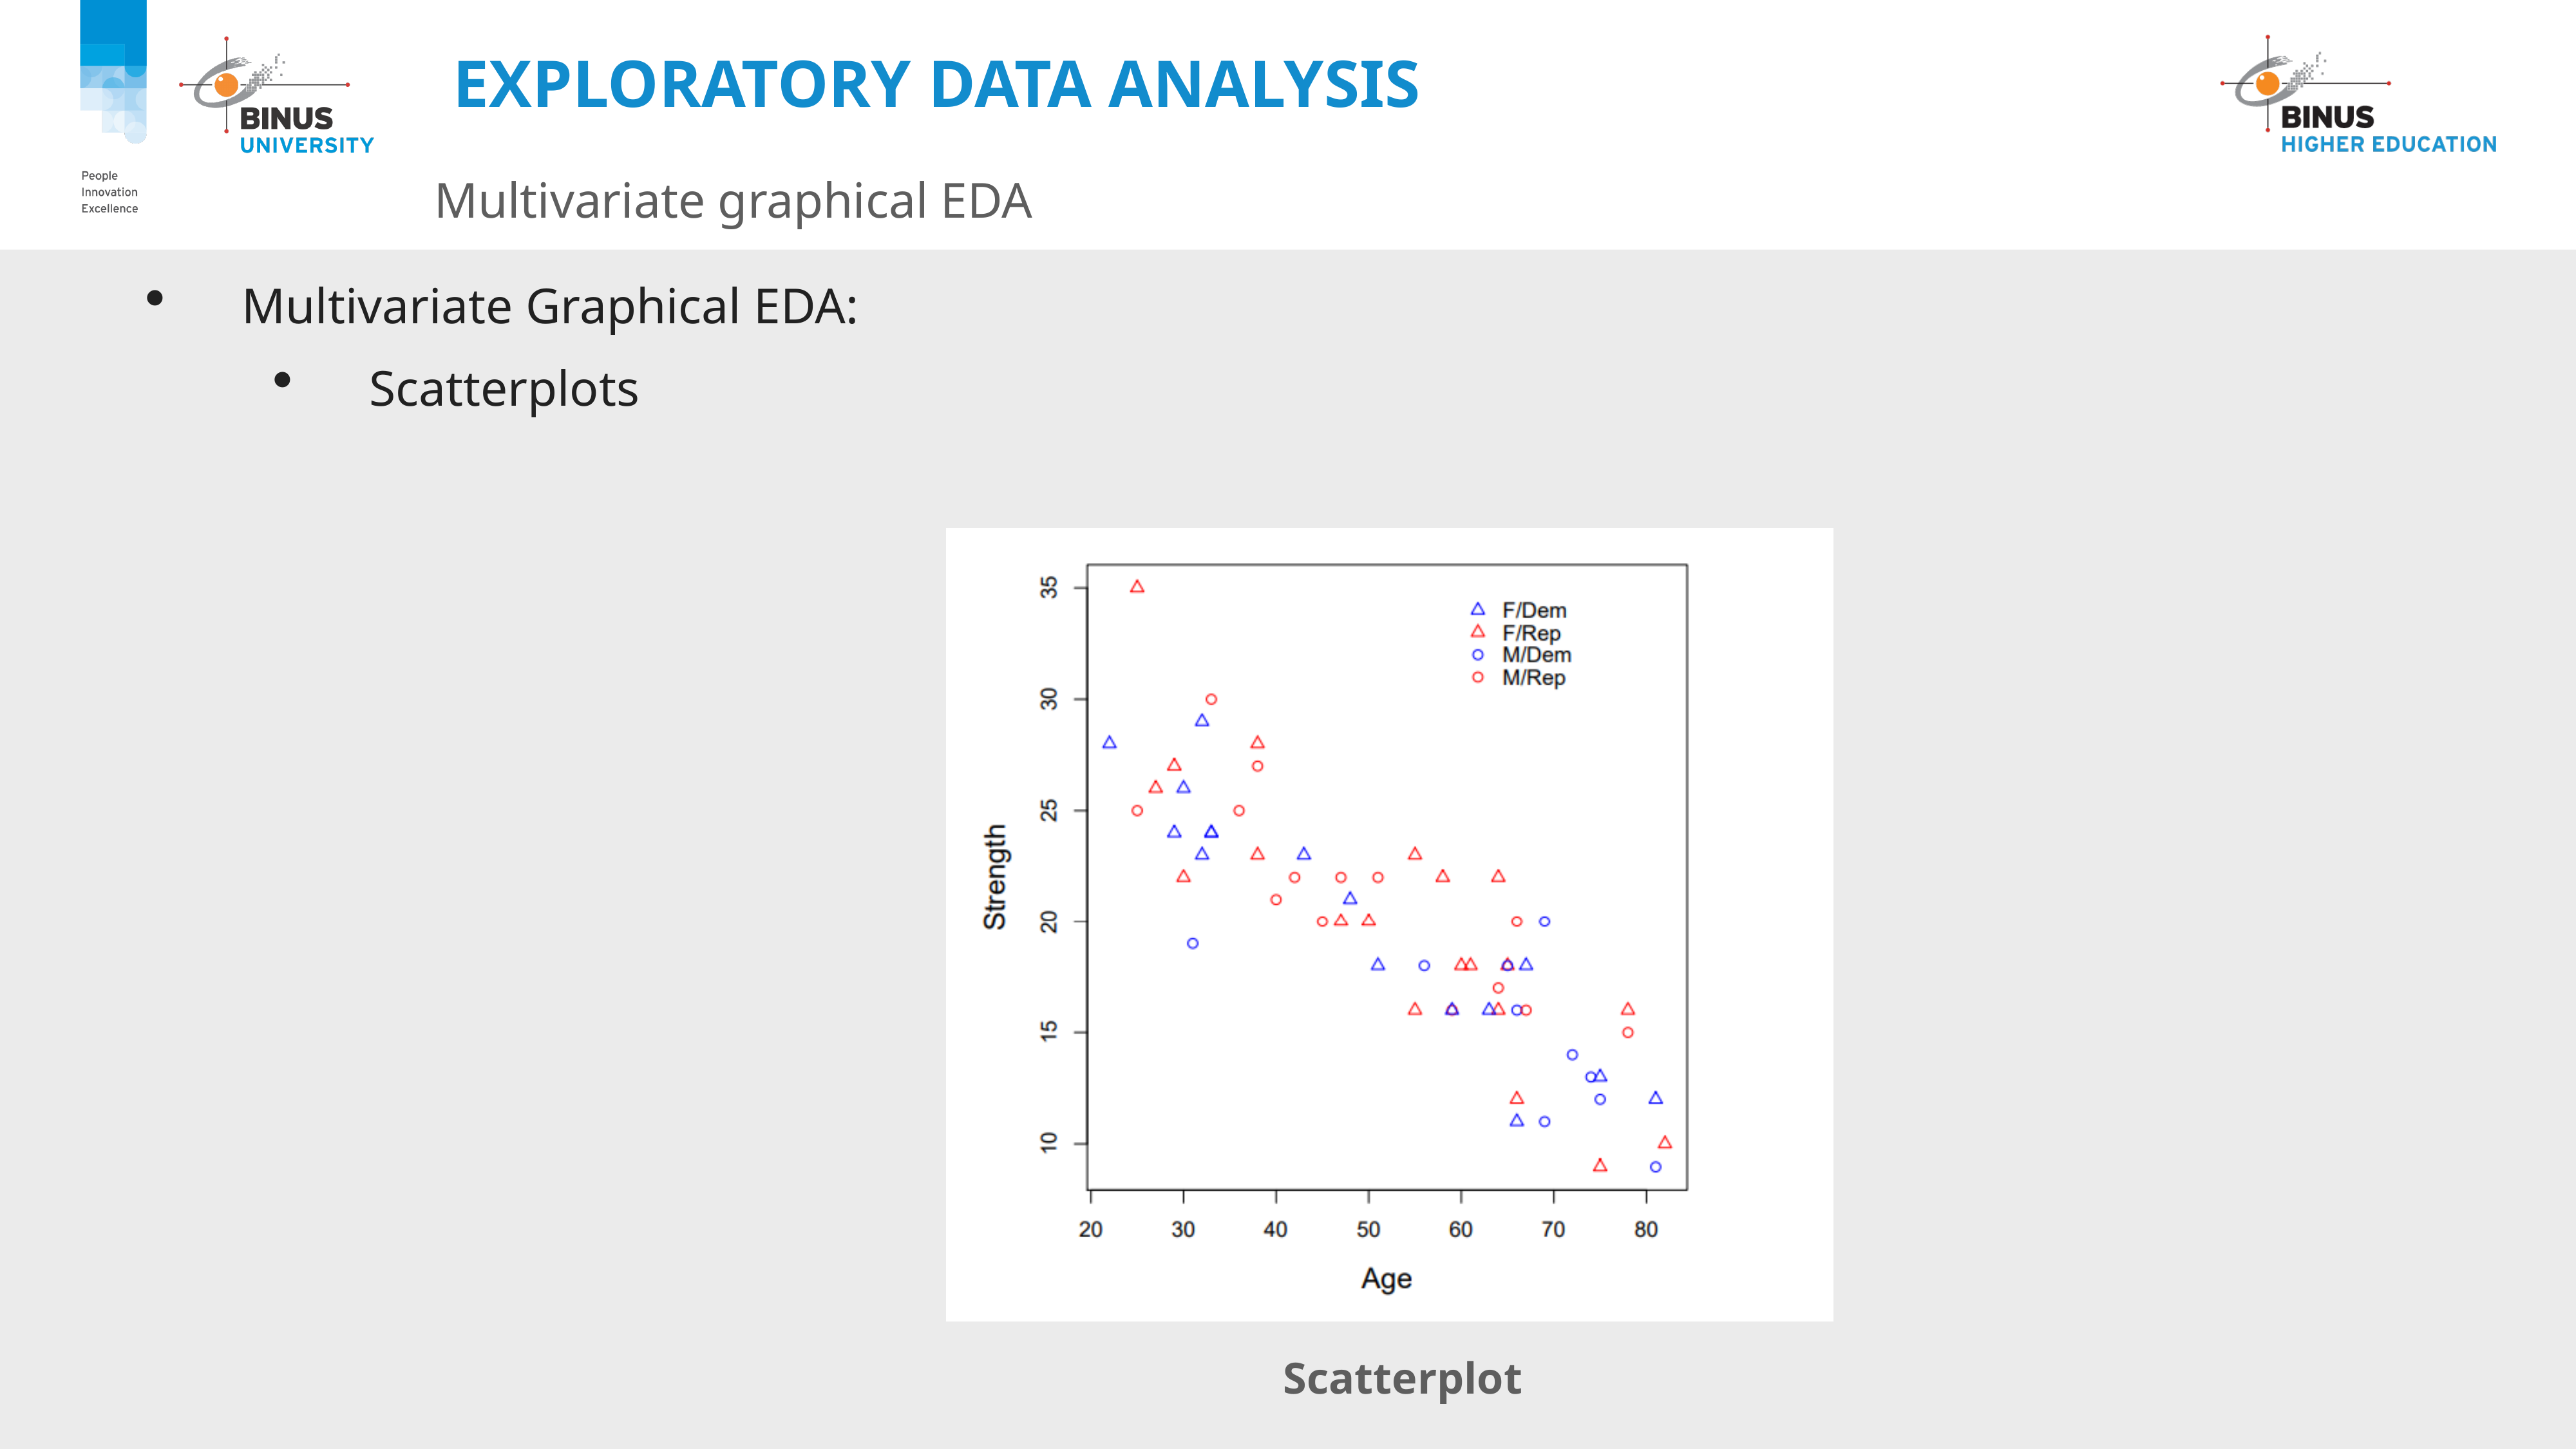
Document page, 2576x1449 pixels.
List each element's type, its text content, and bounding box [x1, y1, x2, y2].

text_box Scatterplot [1278, 1345, 1528, 1408]
list Multivariate Graphical EDA: Scatterplots [48, 270, 2520, 1449]
picture [2199, 0, 2496, 156]
picture [174, 25, 374, 161]
picture [945, 528, 1833, 1321]
text_box Multivariate graphical EDA [429, 164, 1039, 234]
title Exploratory Data Analysis [448, 52, 2003, 108]
picture [80, 66, 147, 144]
picture [81, 146, 146, 213]
